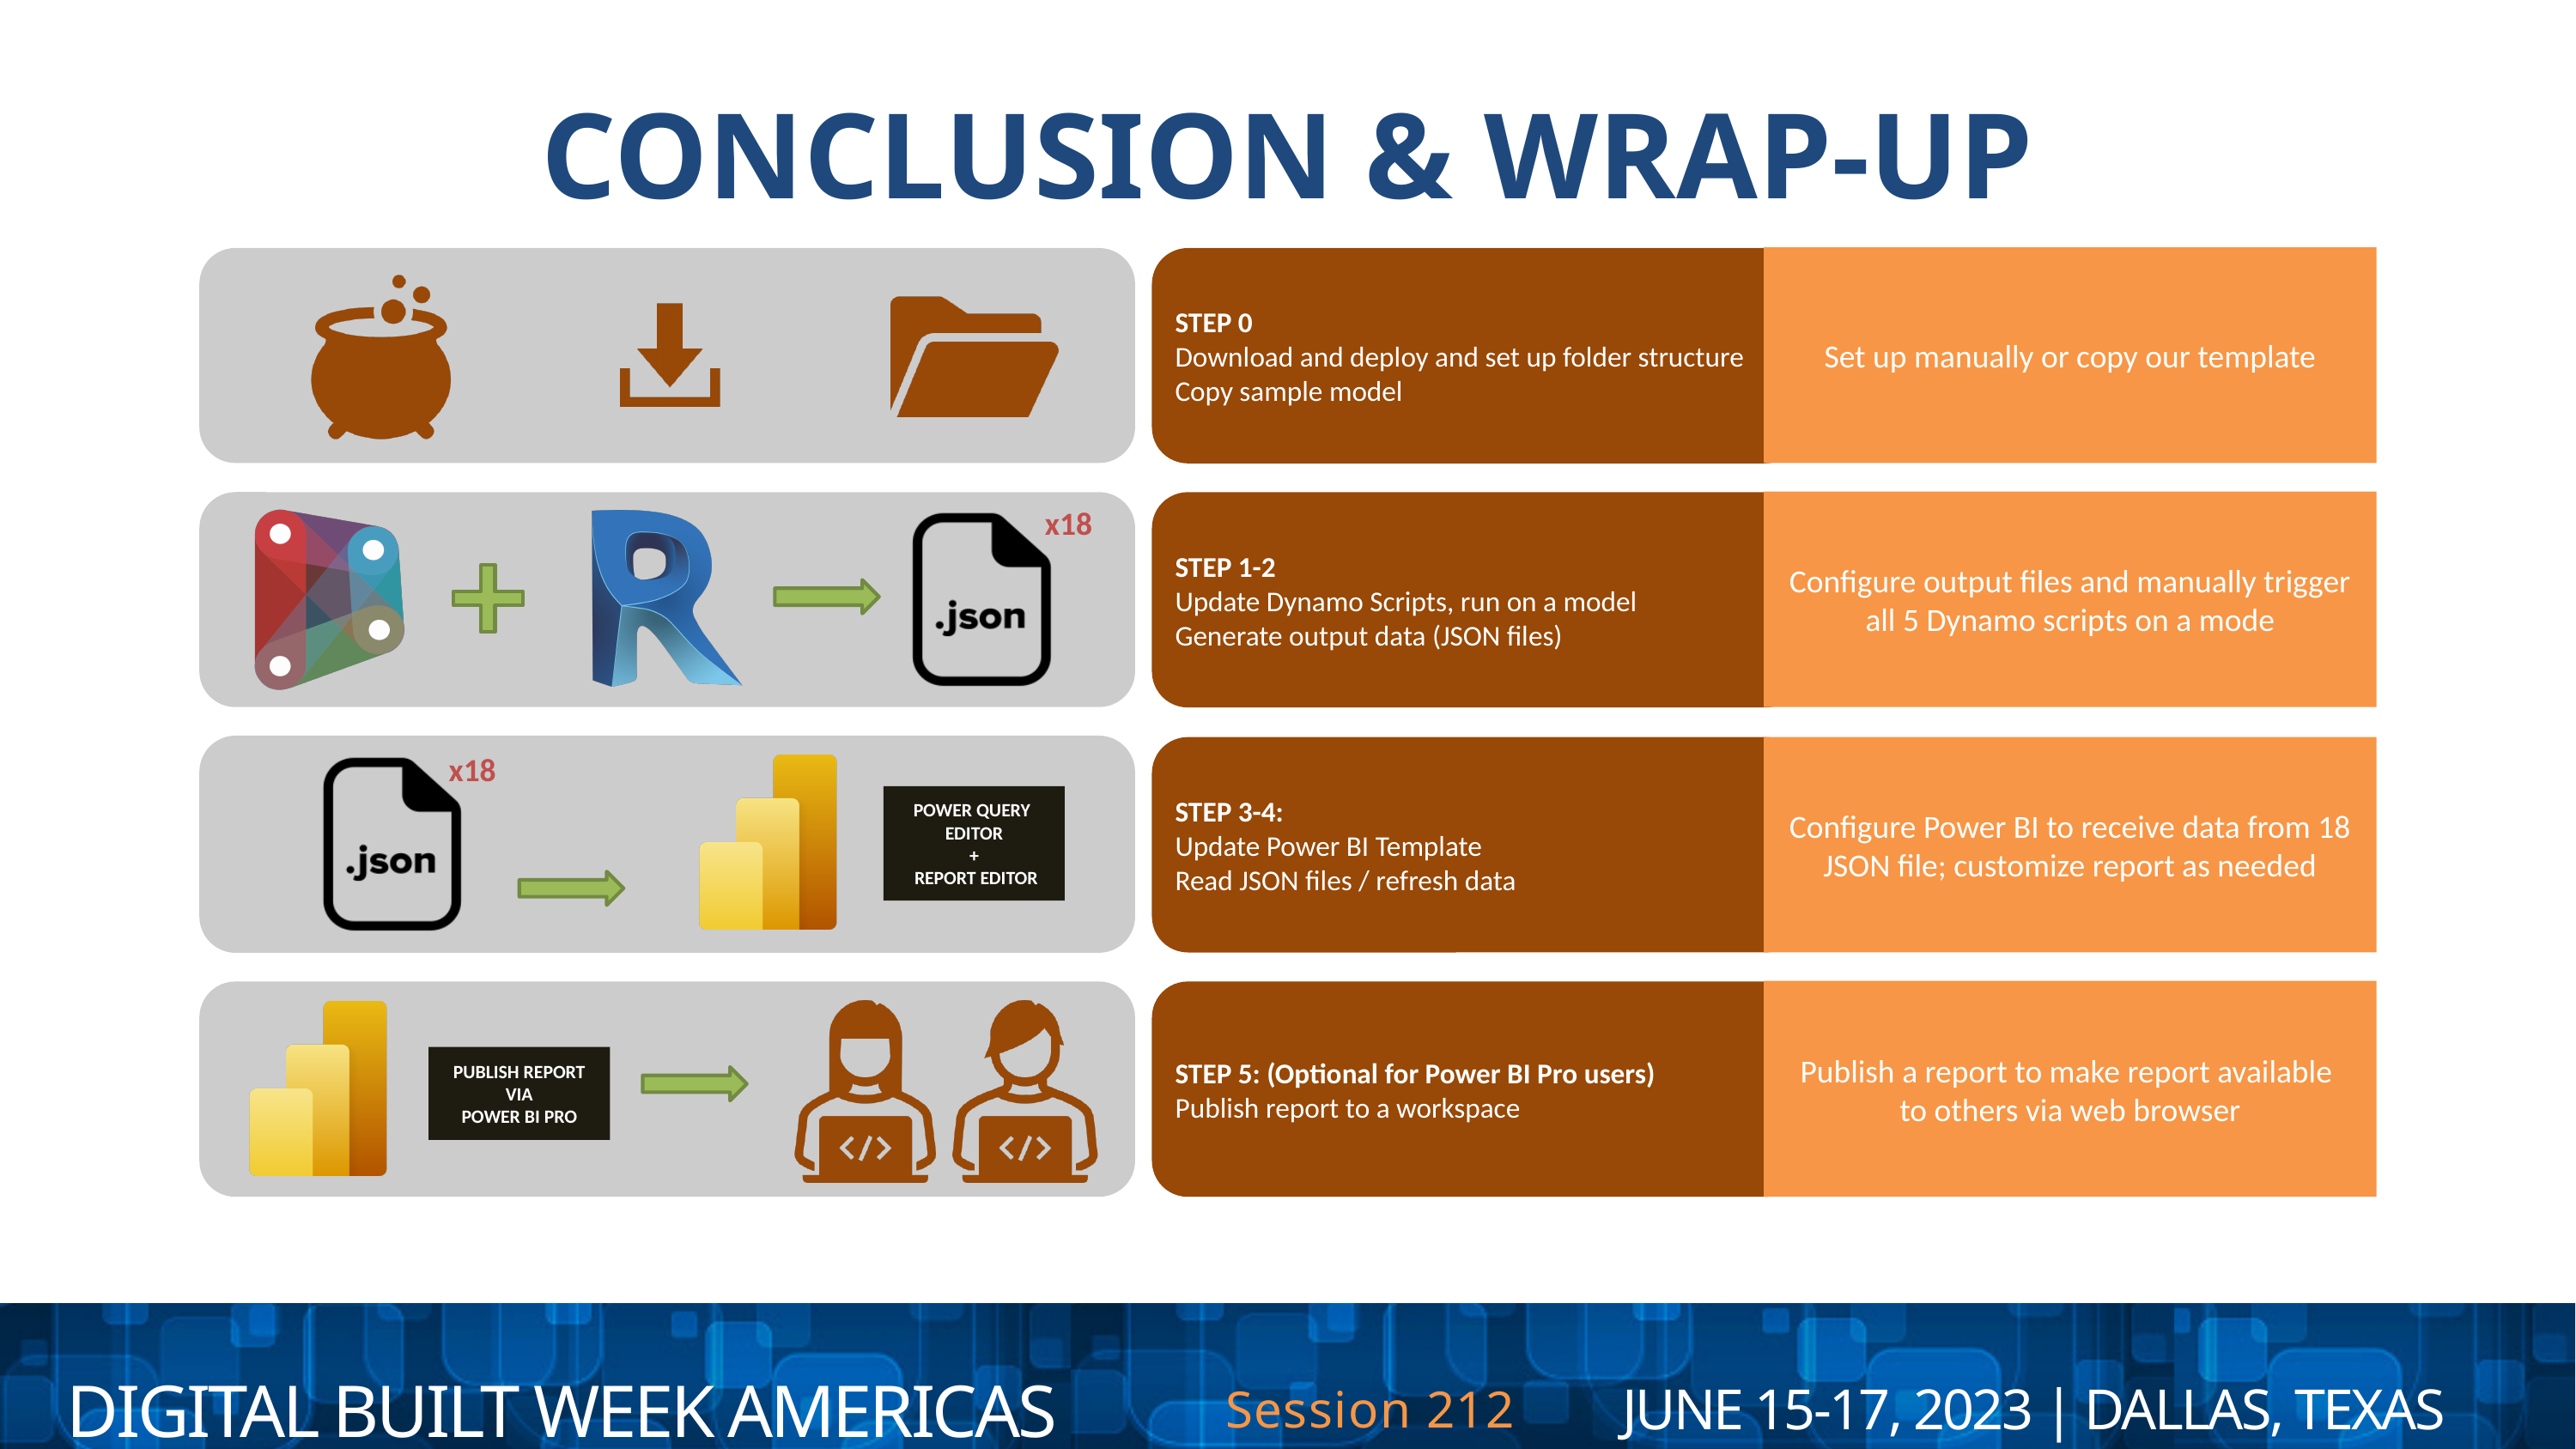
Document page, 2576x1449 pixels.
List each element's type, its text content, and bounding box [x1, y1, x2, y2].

text_box CONCLUSION & WRAP-UP [471, 74, 2105, 233]
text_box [198, 980, 2377, 1197]
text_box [198, 246, 2377, 464]
picture [0, 1303, 2576, 1449]
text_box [198, 491, 2377, 811]
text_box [198, 819, 2377, 954]
